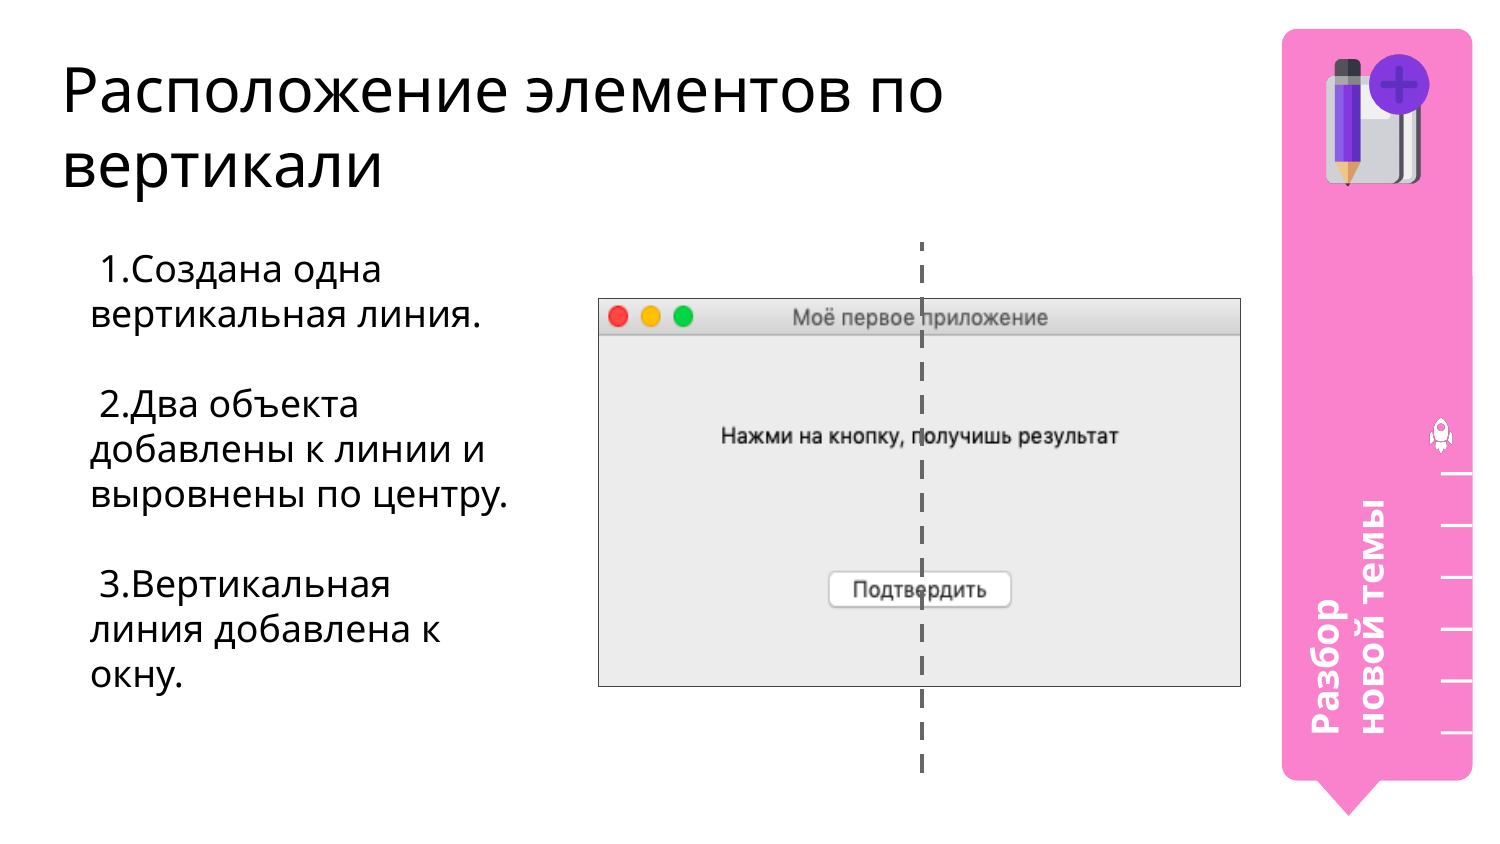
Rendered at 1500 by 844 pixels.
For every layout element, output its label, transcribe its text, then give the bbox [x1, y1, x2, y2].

text_box Расположение элементов по вертикали [61, 50, 1213, 131]
picture [1423, 412, 1459, 459]
picture [923, 299, 1241, 687]
picture [598, 299, 921, 687]
picture [1290, 38, 1464, 202]
text_box Создана одна вертикальная линия. Два объекта добавлены к линии и выровнены по центру. Вертикальная линия добавлена к окну. [65, 230, 529, 773]
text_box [1281, 28, 1473, 817]
